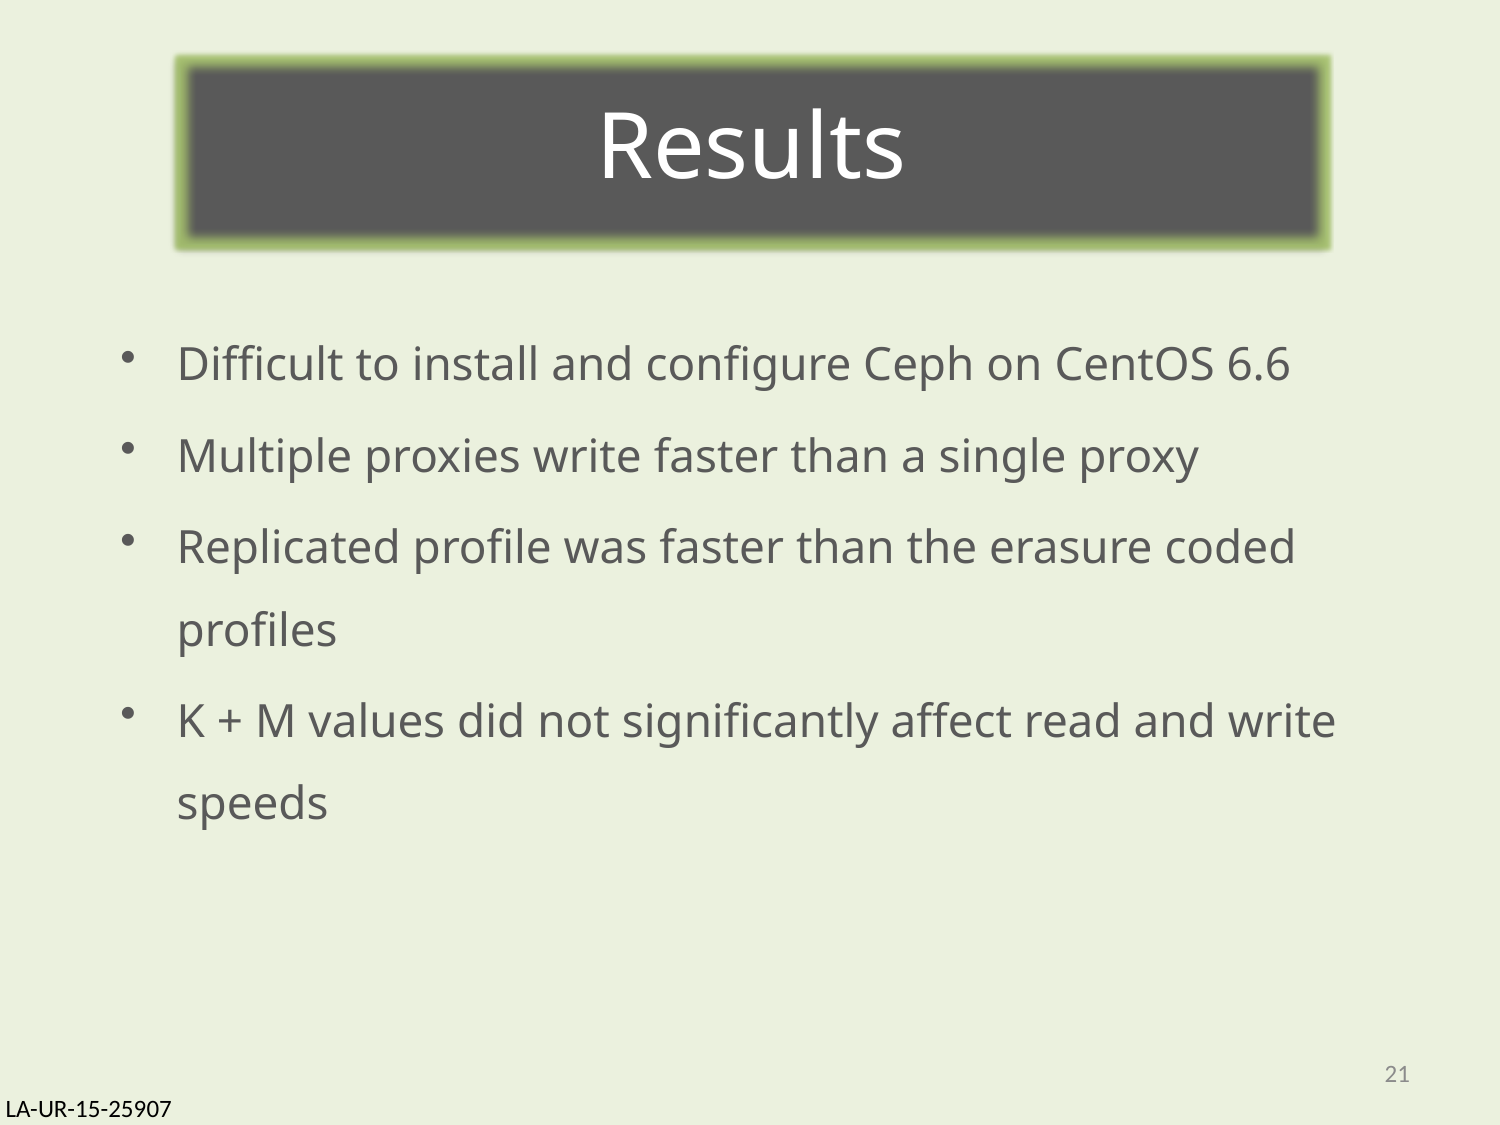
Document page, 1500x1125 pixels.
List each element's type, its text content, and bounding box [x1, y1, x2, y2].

footer LA-UR-15-25907 [0, 1077, 327, 1125]
text_box Results [113, 21, 1389, 263]
text_box Difficult to install and configure Ceph on CentOS 6.6 Multiple proxies write faster than a single proxy Replicated profile was faster than the erasure coded profiles K + M values did not significantly affect read and write speeds [105, 299, 1426, 958]
slide_number 20 [1074, 1042, 1425, 1103]
